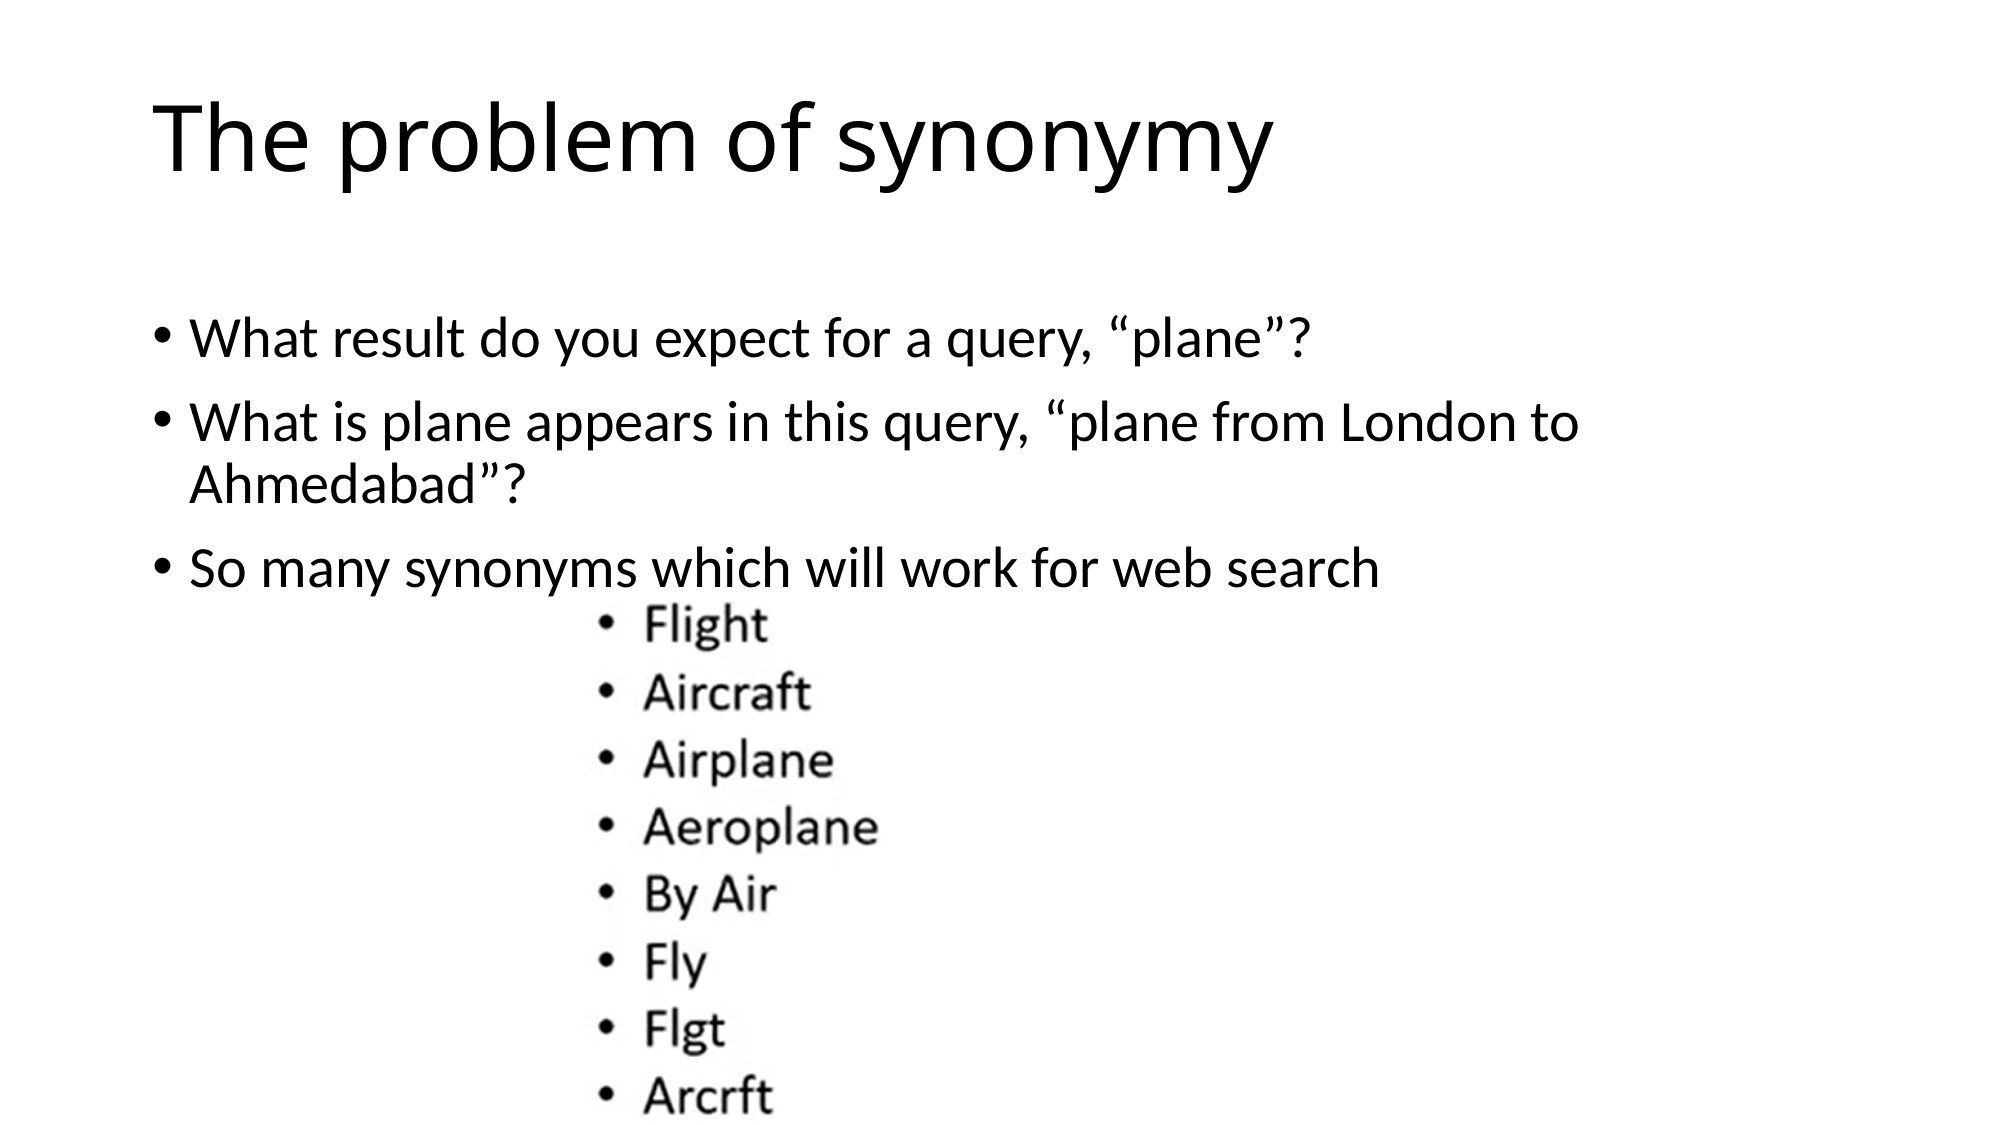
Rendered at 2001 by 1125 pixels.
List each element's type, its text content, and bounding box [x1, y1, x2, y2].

list What result do you expect for a query, “plane”? What is plane appears in this query, “plane from London to Ahmedabad”? So many synonyms which will work for web search [137, 299, 1863, 1014]
title The problem of synonymy [137, 59, 1863, 225]
picture [560, 602, 941, 1125]
